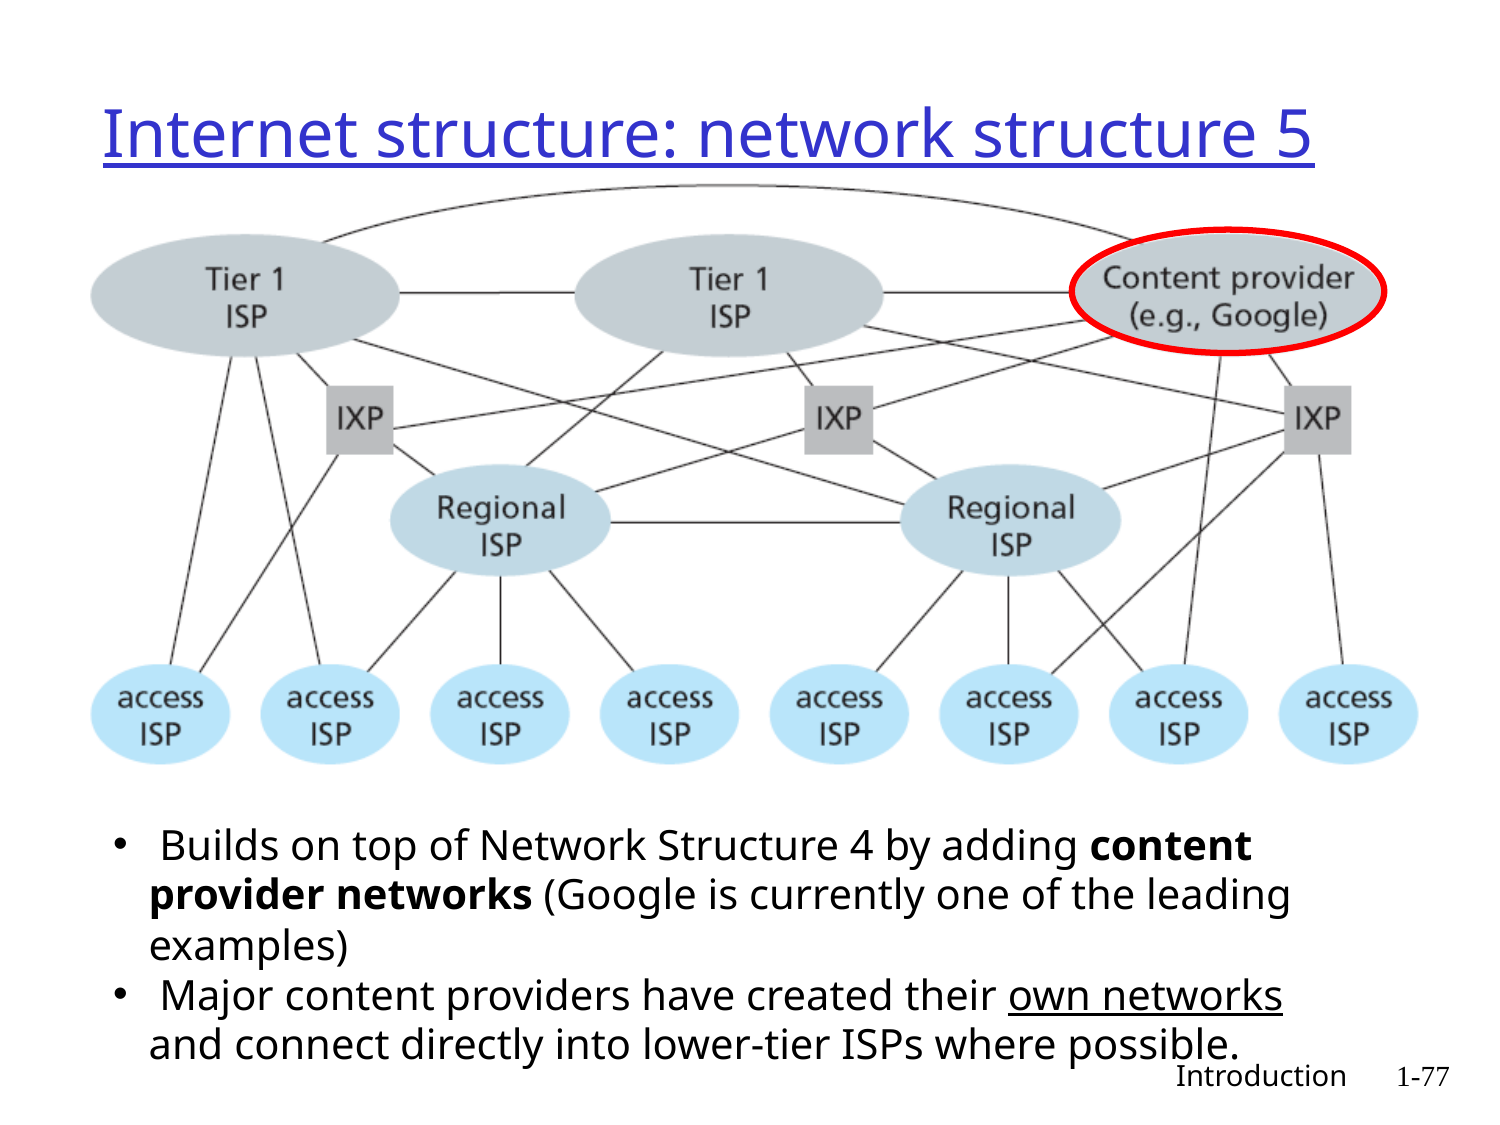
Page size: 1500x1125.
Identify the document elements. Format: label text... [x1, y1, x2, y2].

title Internet structure: network structure 5 [87, 37, 1410, 151]
footer Introduction [887, 1076, 1362, 1125]
slide_number 1-77 [1362, 1049, 1466, 1125]
text_box Builds on top of Network Structure 4 by adding content provider networks (Google is currently one of the leading examples) Major content providers have created their own networks and connect directly into lower-tier ISPs where possible. [98, 810, 1368, 1076]
picture [63, 152, 1437, 785]
